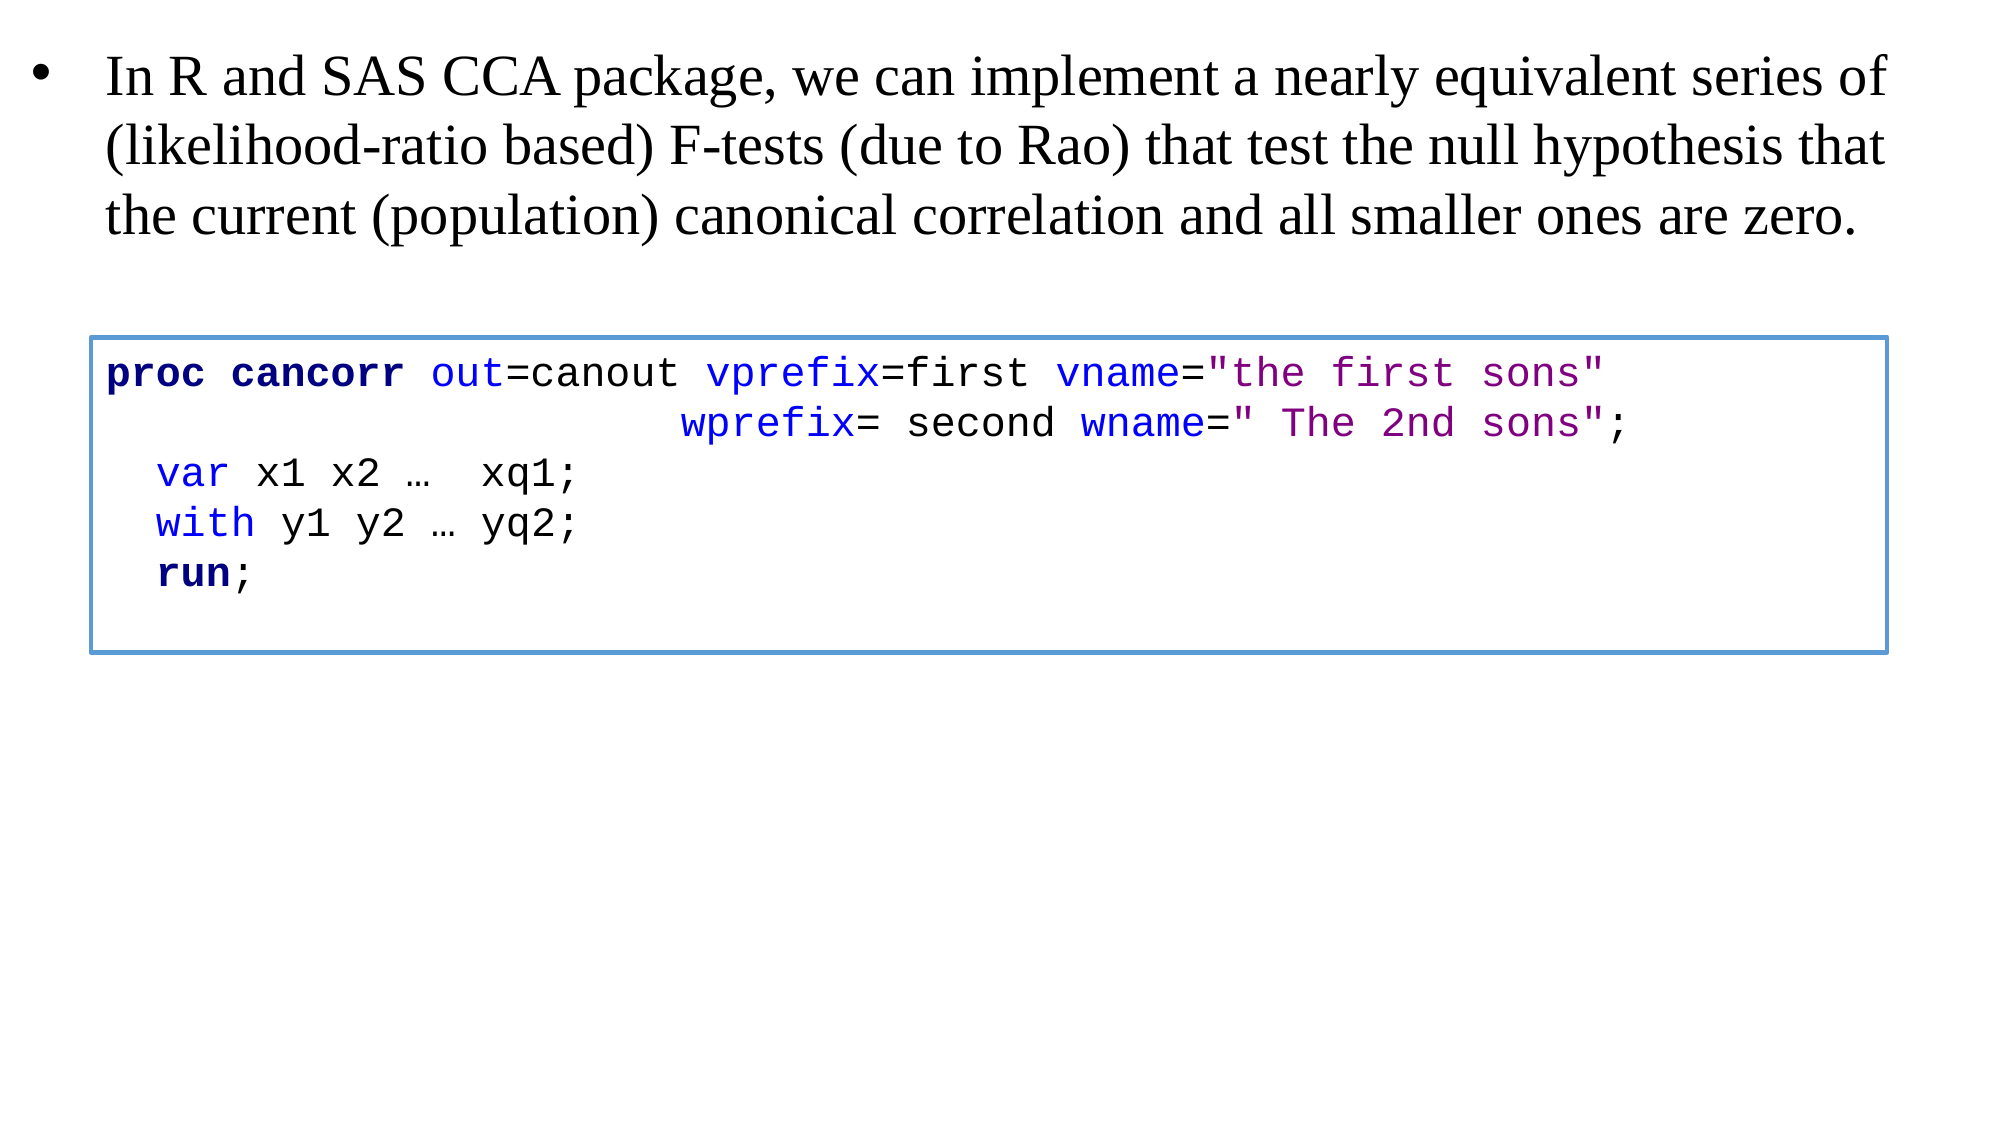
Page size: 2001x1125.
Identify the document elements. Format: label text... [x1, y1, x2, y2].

text_box In R and SAS CCA package, we can implement a nearly equivalent series of (likelihood-ratio based) F-tests (due to Rao) that test the null hypothesis that the current (population) canonical correlation and all smaller ones are zero. [16, 29, 1988, 254]
text_box proc cancorr out=canout vprefix=first vname="the first sons" wprefix= second wname=" The 2nd sons"; var x1 x2 … xq1; with y1 y2 … yq2; run; [91, 337, 1888, 653]
